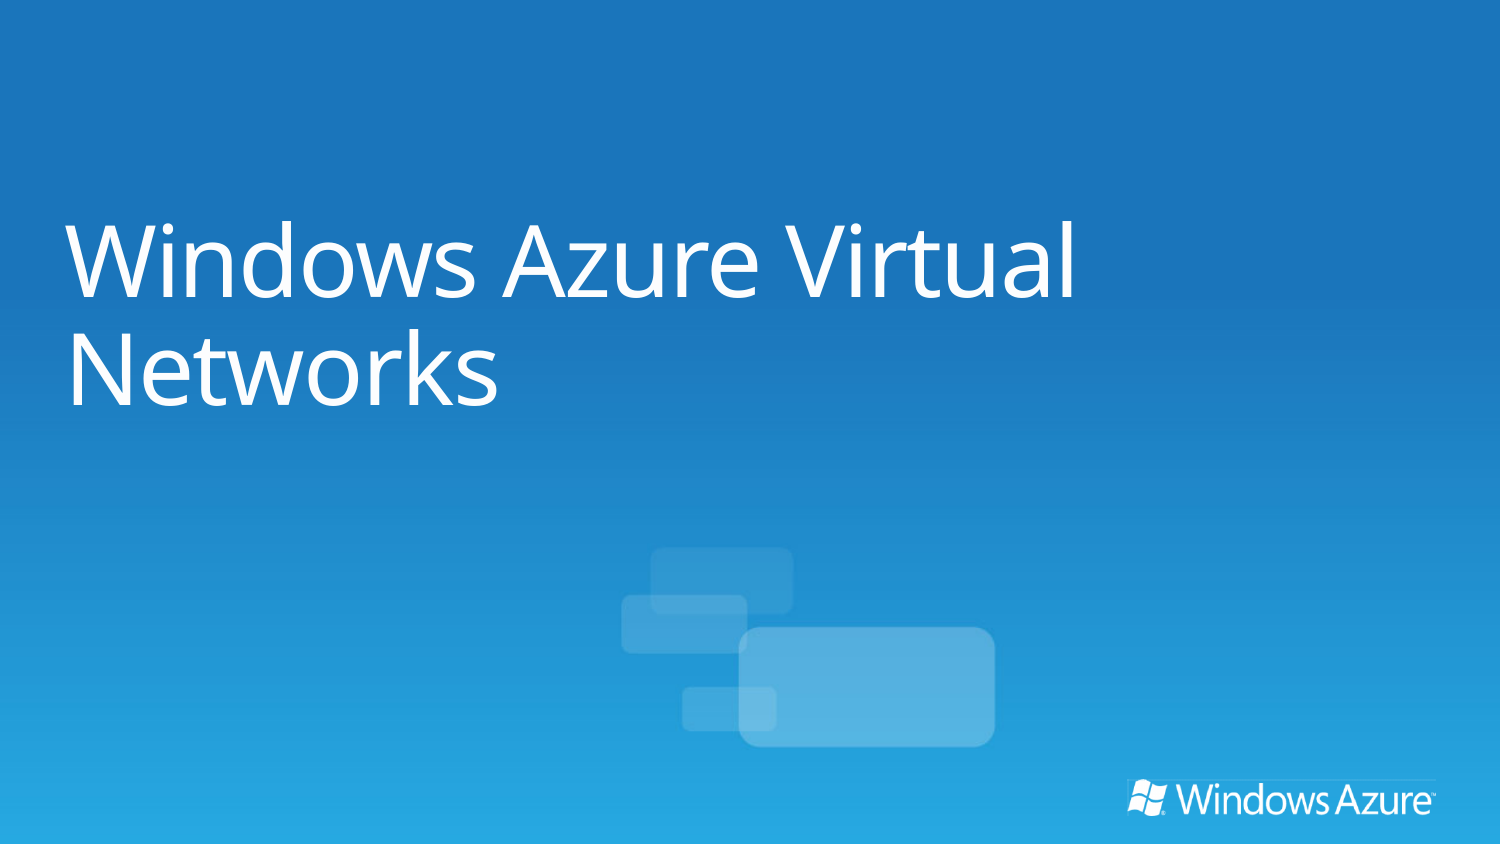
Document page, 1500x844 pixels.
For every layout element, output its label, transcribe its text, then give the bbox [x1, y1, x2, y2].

list Windows Azure Virtual Networks [64, 234, 1381, 404]
picture [0, 0, 1500, 844]
